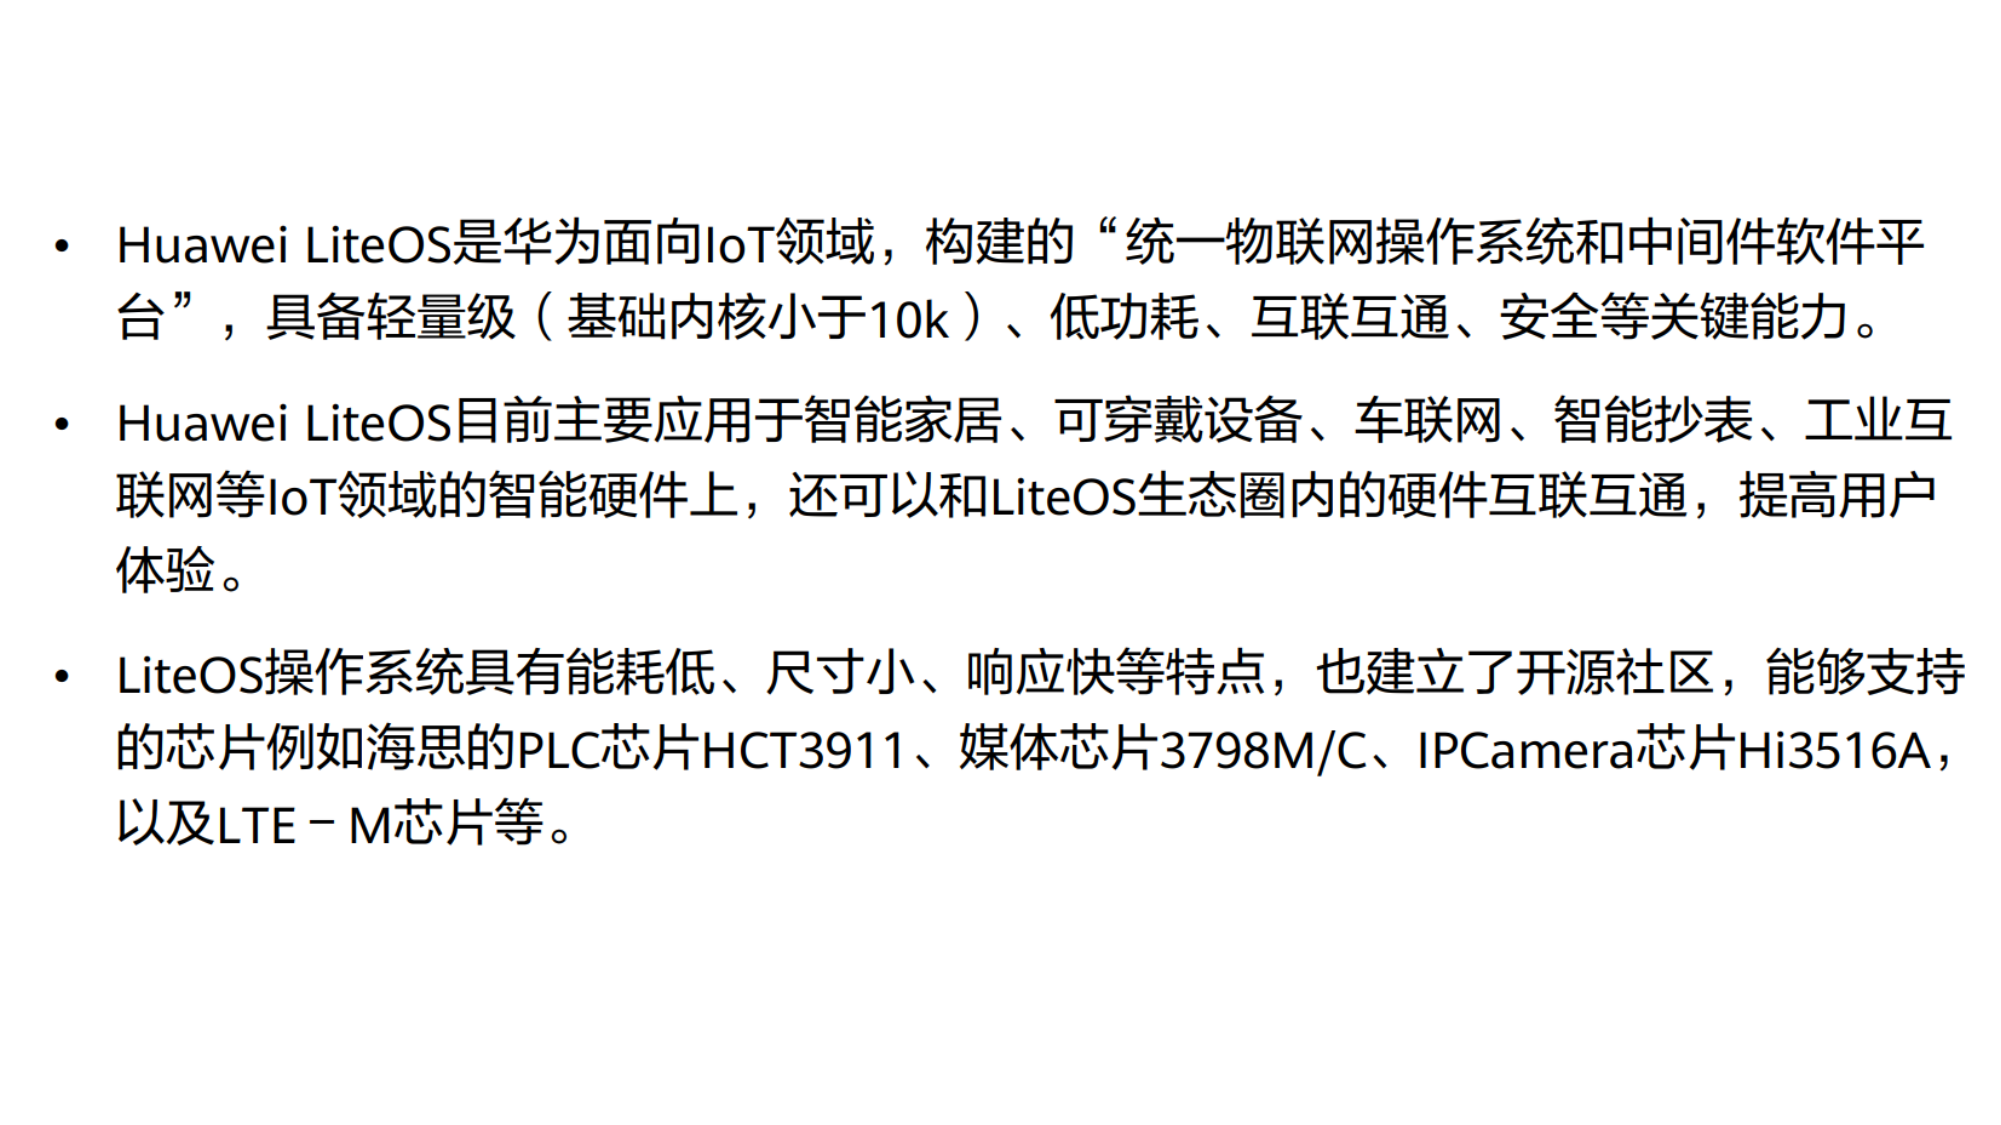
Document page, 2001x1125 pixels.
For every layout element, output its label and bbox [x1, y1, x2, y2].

picture [0, 174, 1994, 899]
